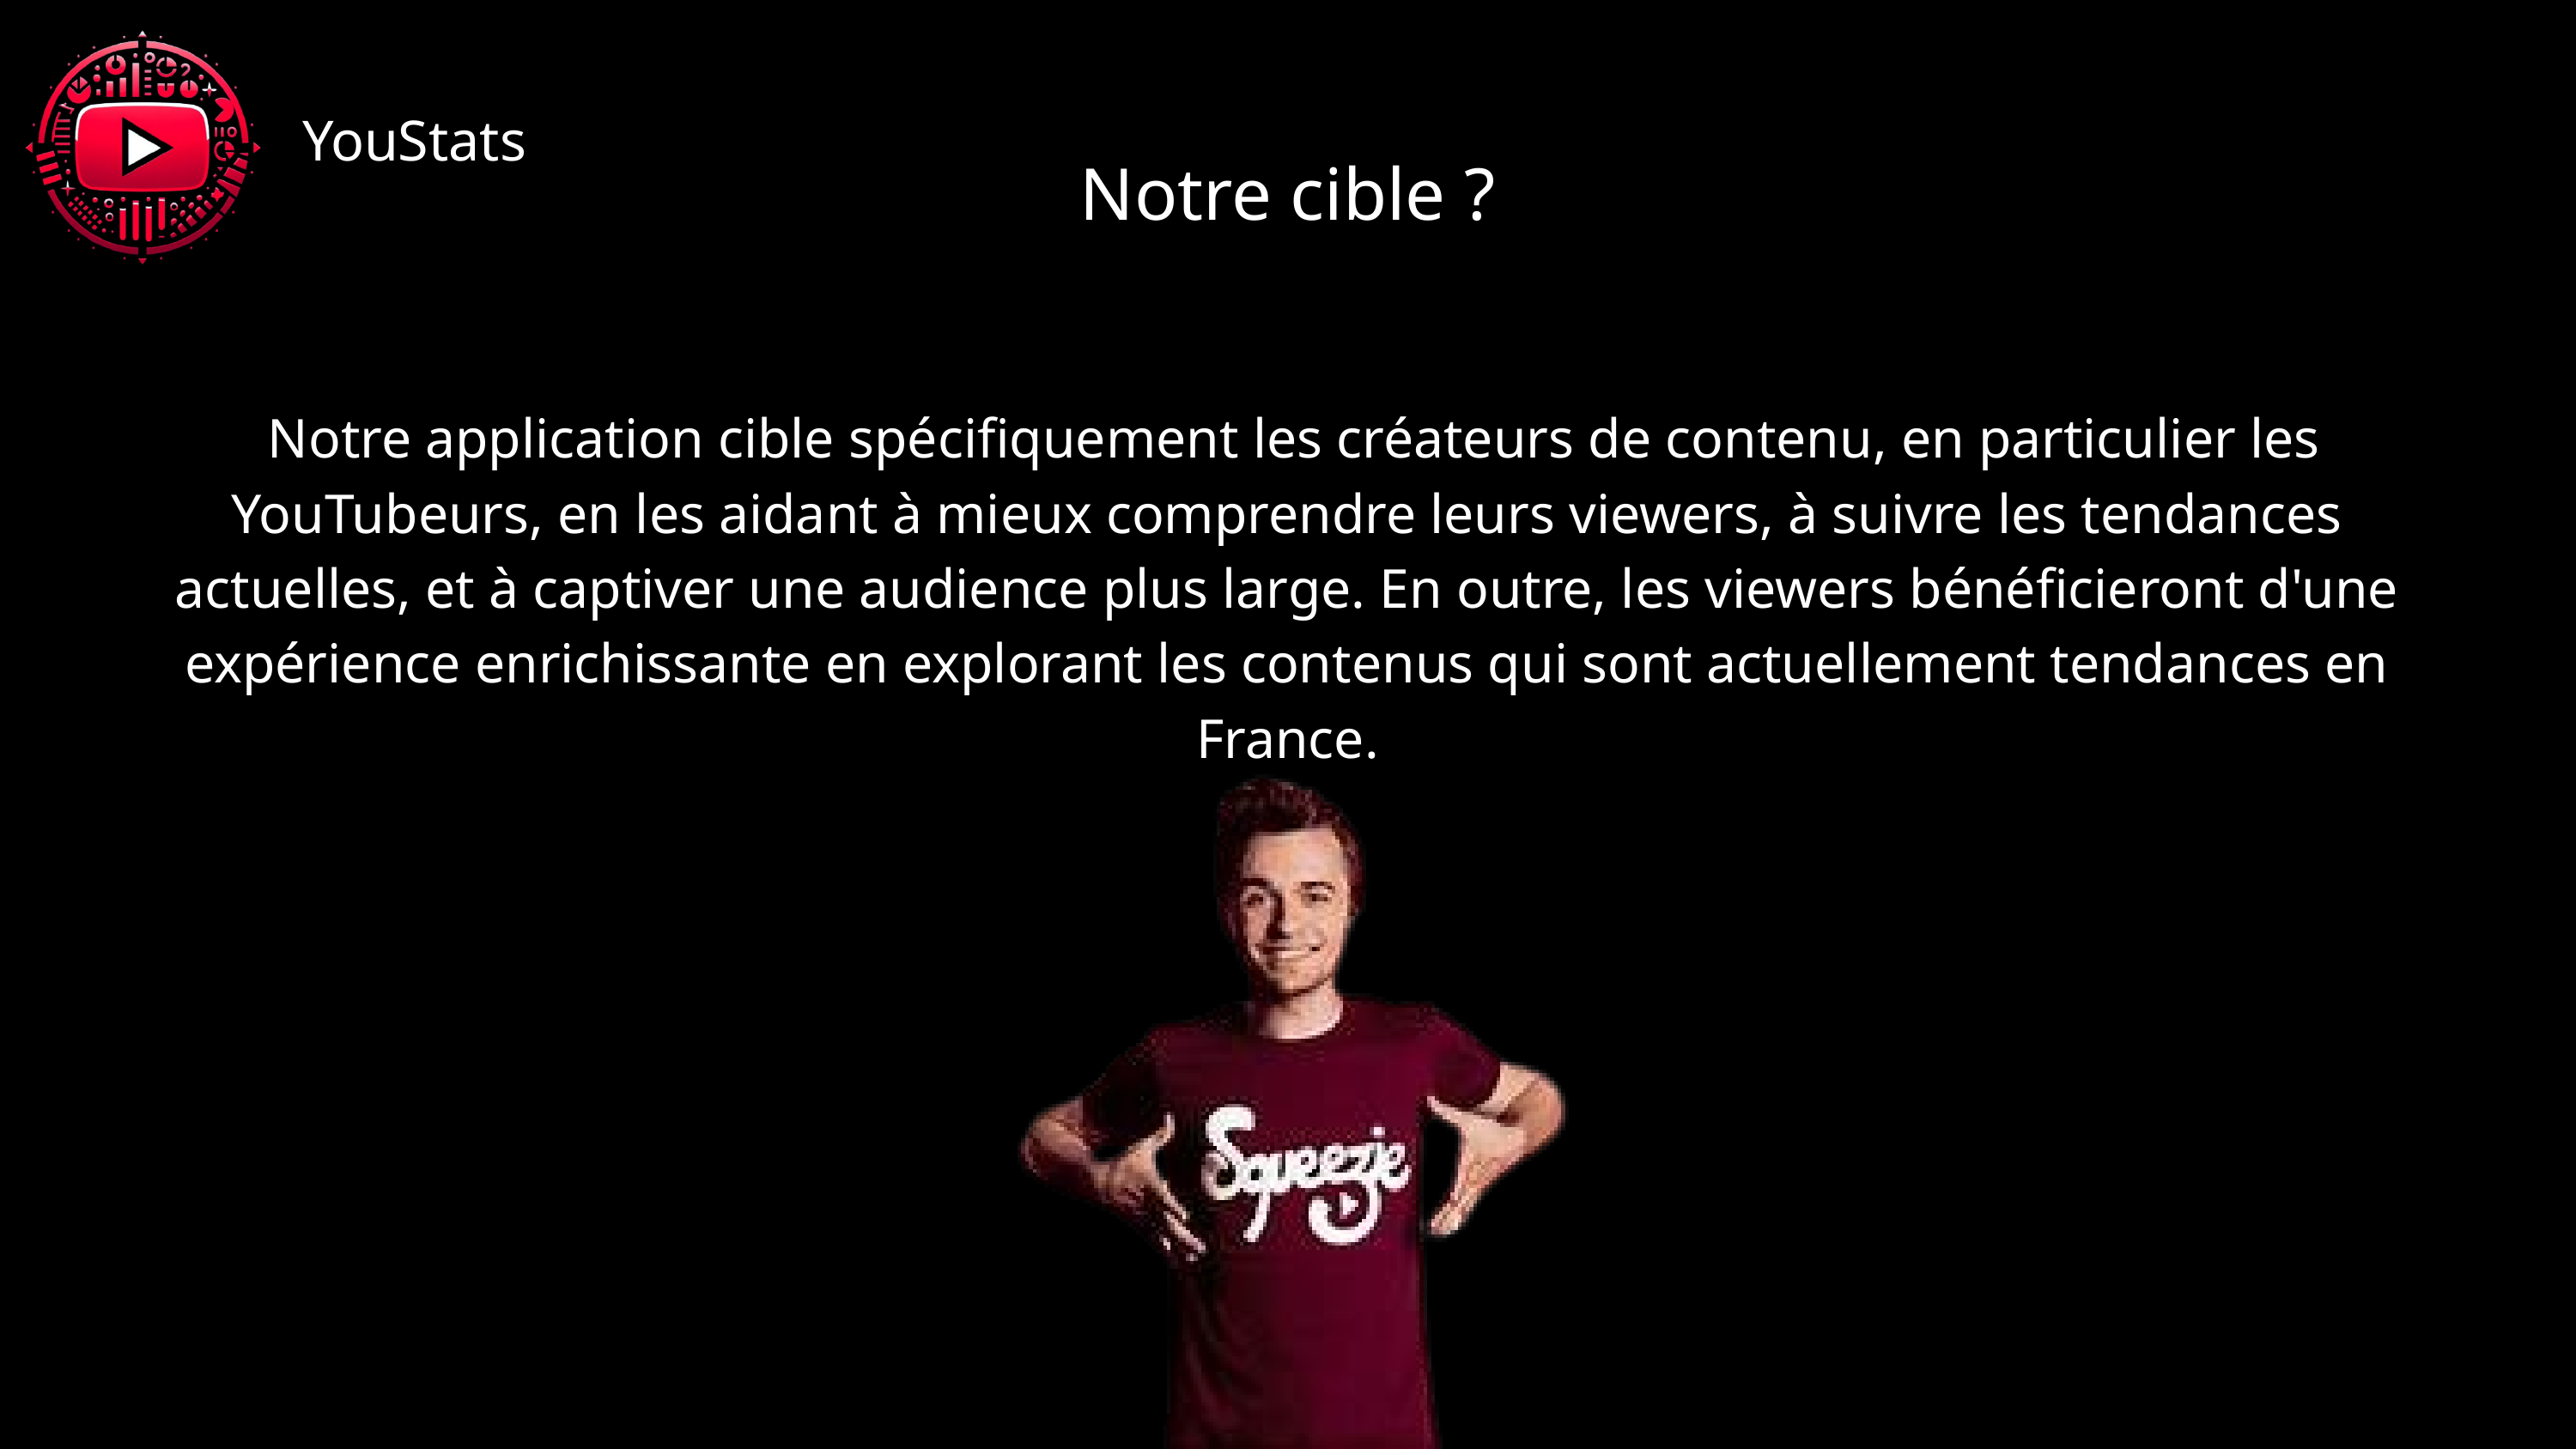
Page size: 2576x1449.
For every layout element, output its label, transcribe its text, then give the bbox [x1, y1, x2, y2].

text_box Notre application cible spécifiquement les créateurs de contenu, en particulier les YouTubeurs, en les aidant à mieux comprendre leurs viewers, à suivre les tendances actuelles, et à captiver une audience plus large. En outre, les viewers bénéficieront d'une expérience enrichissante en explorant les contenus qui sont actuellement tendances en France. [144, 393, 2432, 769]
text_box YouStats [283, 94, 571, 173]
text_box Notre cible ? [1046, 134, 1529, 234]
picture [3, 9, 278, 284]
text_box [681, 769, 1895, 1449]
